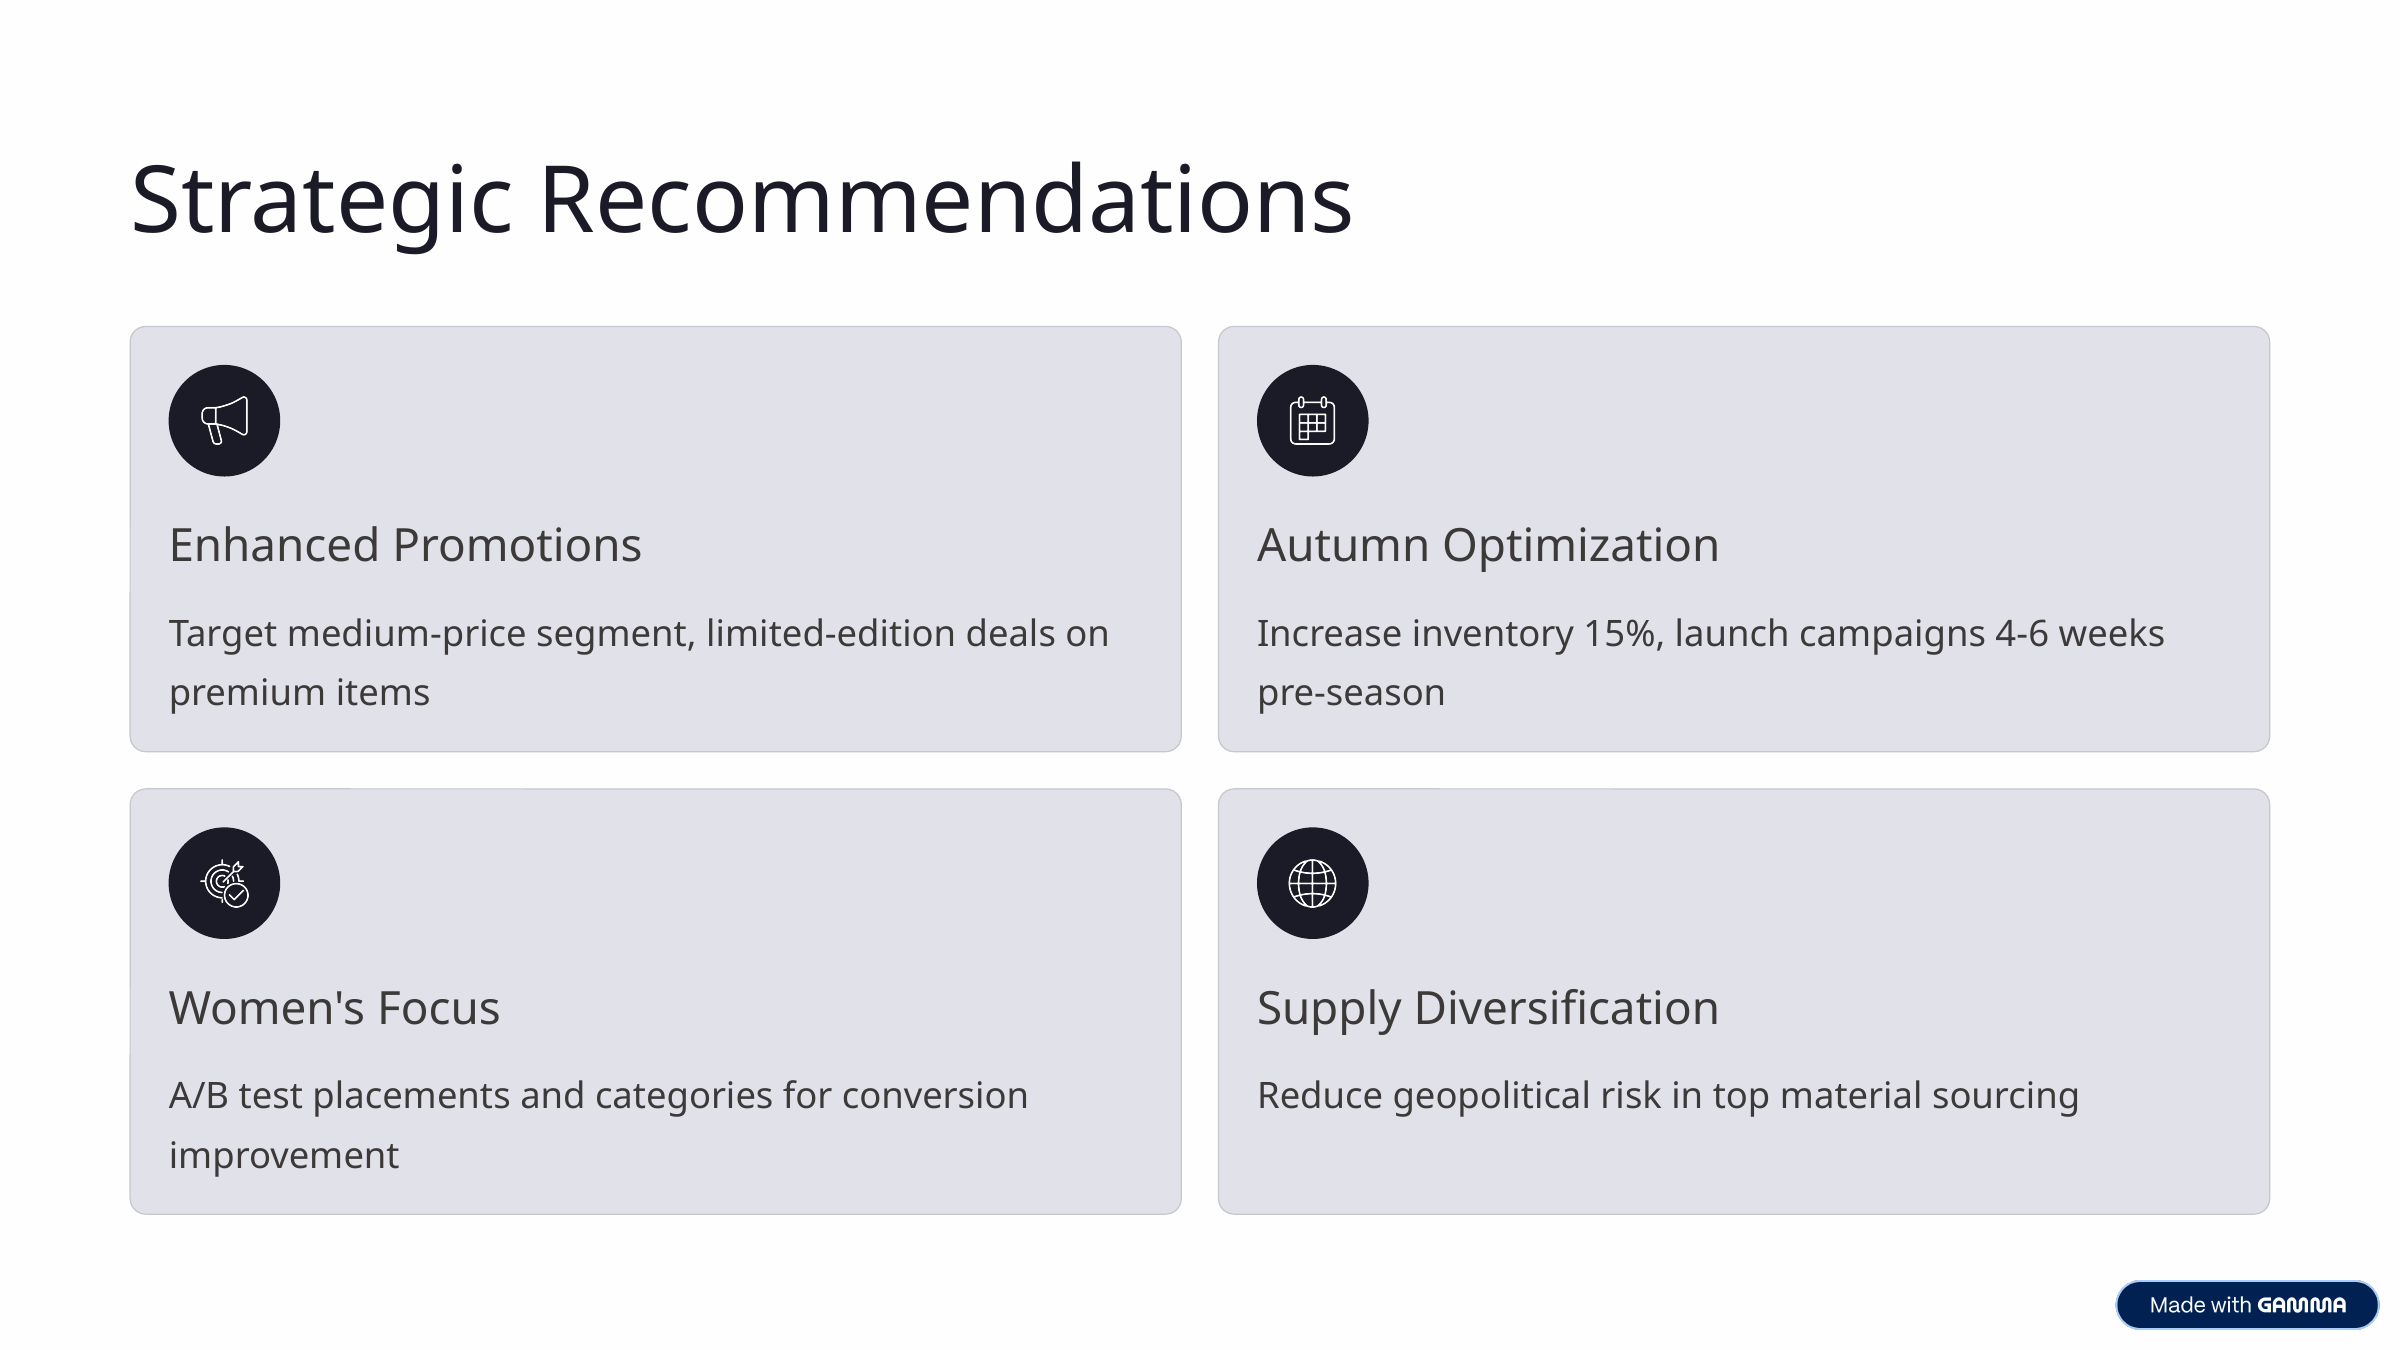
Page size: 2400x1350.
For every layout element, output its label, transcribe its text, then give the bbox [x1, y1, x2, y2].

text_box Target medium-price segment, limited-edition deals on premium items [168, 594, 1143, 714]
text_box Supply Diversification [1256, 976, 1723, 1035]
picture [199, 395, 250, 446]
text_box [130, 788, 1182, 1215]
picture [199, 857, 250, 909]
text_box Increase inventory 15%, launch campaigns 4-6 weeks pre-season [1256, 594, 2232, 714]
text_box [1218, 326, 2270, 752]
text_box Autumn Optimization [1256, 513, 1723, 572]
text_box Enhanced Promotions [168, 513, 642, 572]
text_box [130, 326, 1182, 752]
text_box [168, 827, 281, 939]
text_box A/B test placements and categories for conversion improvement [168, 1056, 1143, 1176]
text_box Strategic Recommendations [130, 135, 1351, 253]
picture [1287, 395, 1338, 446]
picture [2106, 1271, 2389, 1339]
picture [1287, 857, 1338, 909]
text_box Reduce geopolitical risk in top material sourcing [1256, 1056, 2232, 1117]
text_box [1218, 788, 2270, 1215]
text_box Women's Focus [168, 976, 634, 1035]
text_box [168, 364, 281, 477]
text_box [1256, 364, 1369, 477]
text_box [1256, 827, 1369, 939]
